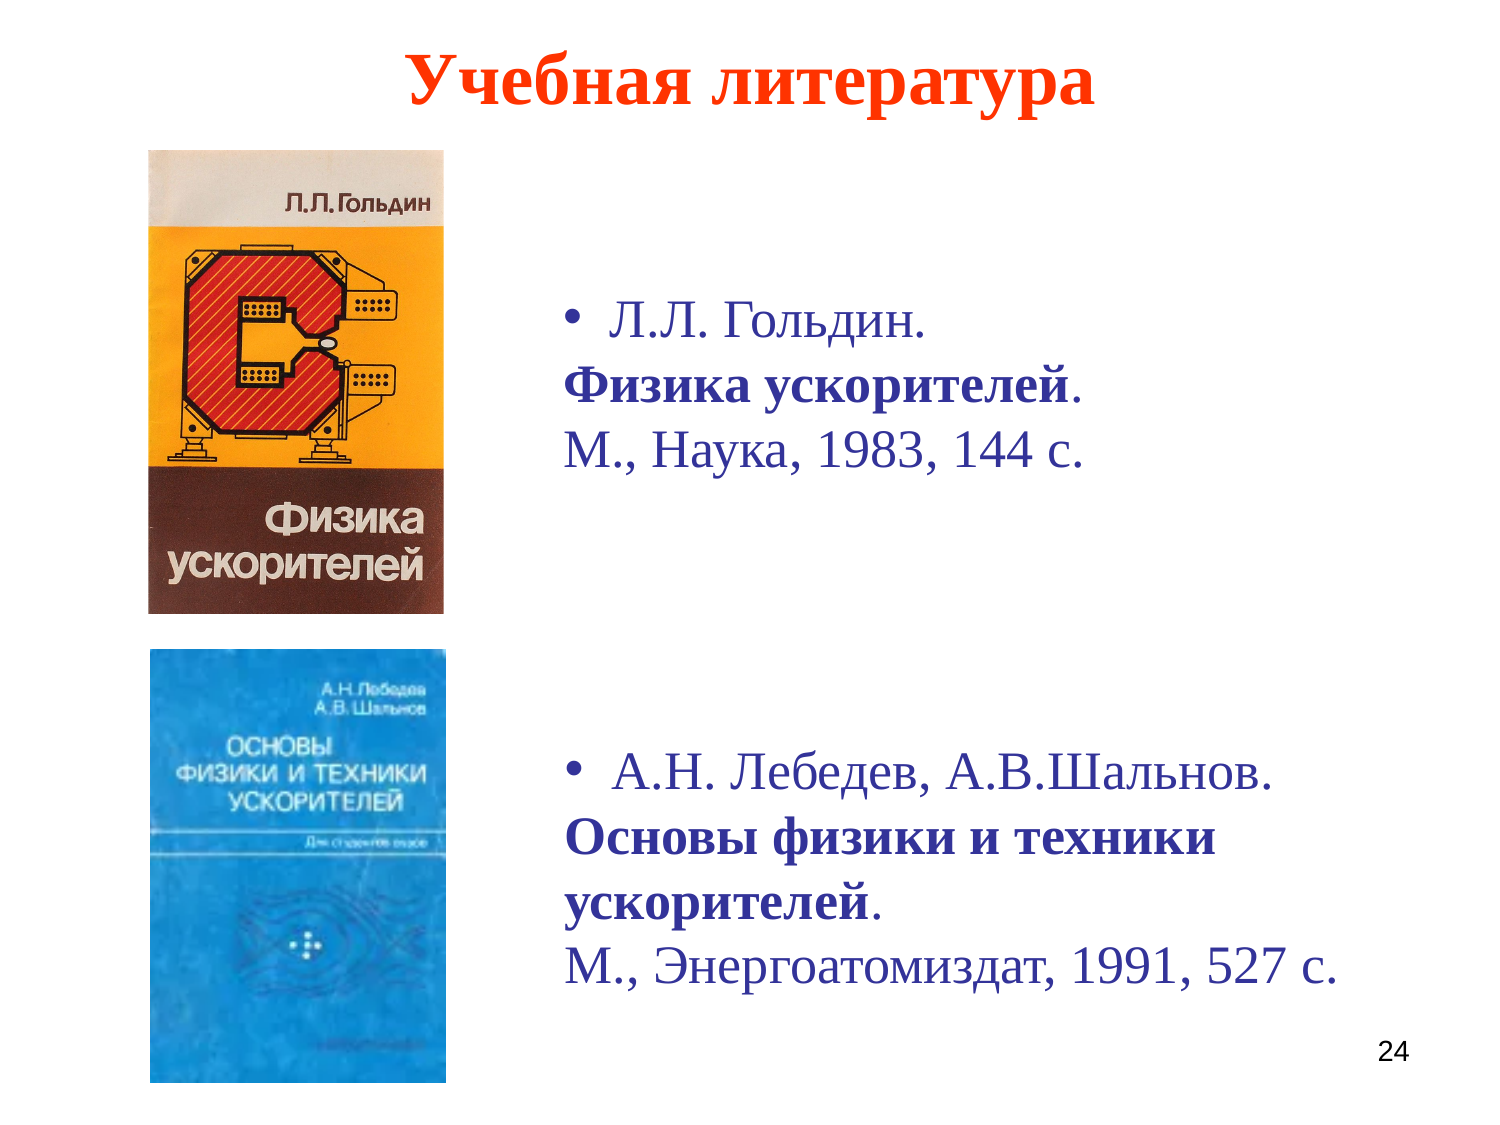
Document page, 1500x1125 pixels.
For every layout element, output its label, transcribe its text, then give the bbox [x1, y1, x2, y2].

picture [149, 1063, 155, 1074]
text_box Л.Л. Гольдин. Физика ускорителей. М., Наука, 1983, 144 c. [548, 276, 1449, 486]
picture [309, 1075, 316, 1084]
slide_number 24 [1074, 1024, 1426, 1103]
picture [149, 649, 446, 1084]
picture [148, 150, 444, 615]
title Учебная литература [75, 0, 1425, 150]
text_box А.Н. Лебедев, А.В.Шальнов. Основы физики и техники ускорителей. М., Энергоатомиздат, 1991, 527 c. [549, 727, 1450, 1003]
